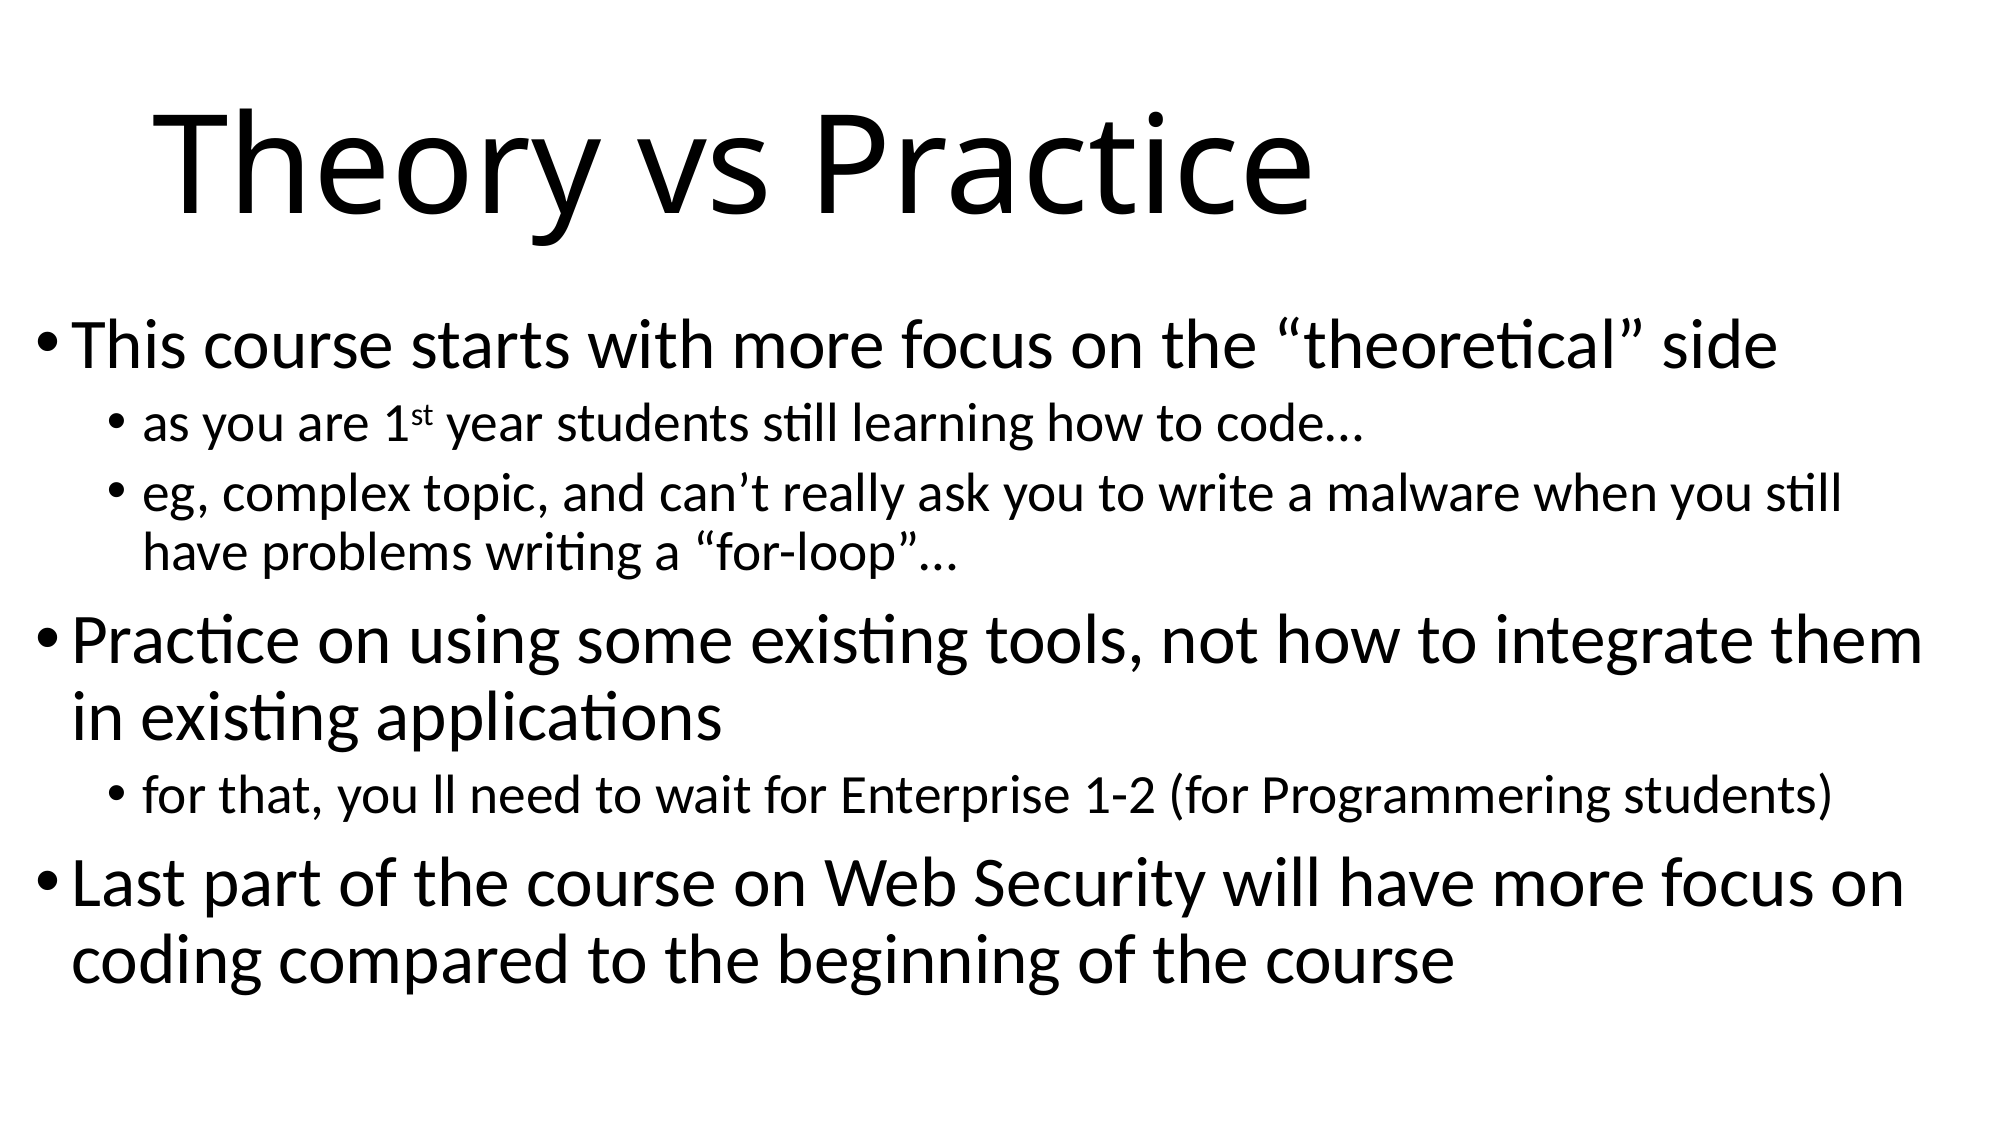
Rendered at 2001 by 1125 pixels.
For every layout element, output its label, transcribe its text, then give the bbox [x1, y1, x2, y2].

list This course starts with more focus on the “theoretical” side as you are 1st year students still learning how to code… eg, complex topic, and can’t really ask you to write a malware when you still have problems writing a “for-loop”… Practice on using some existing tools, not how to integrate them in existing applications for that, you ll need to wait for Enterprise 1-2 (for Programmering students) Last part of the course on Web Security will have more focus on coding compared to the beginning of the course [20, 299, 1975, 1014]
title Theory vs Practice [137, 59, 1863, 278]
